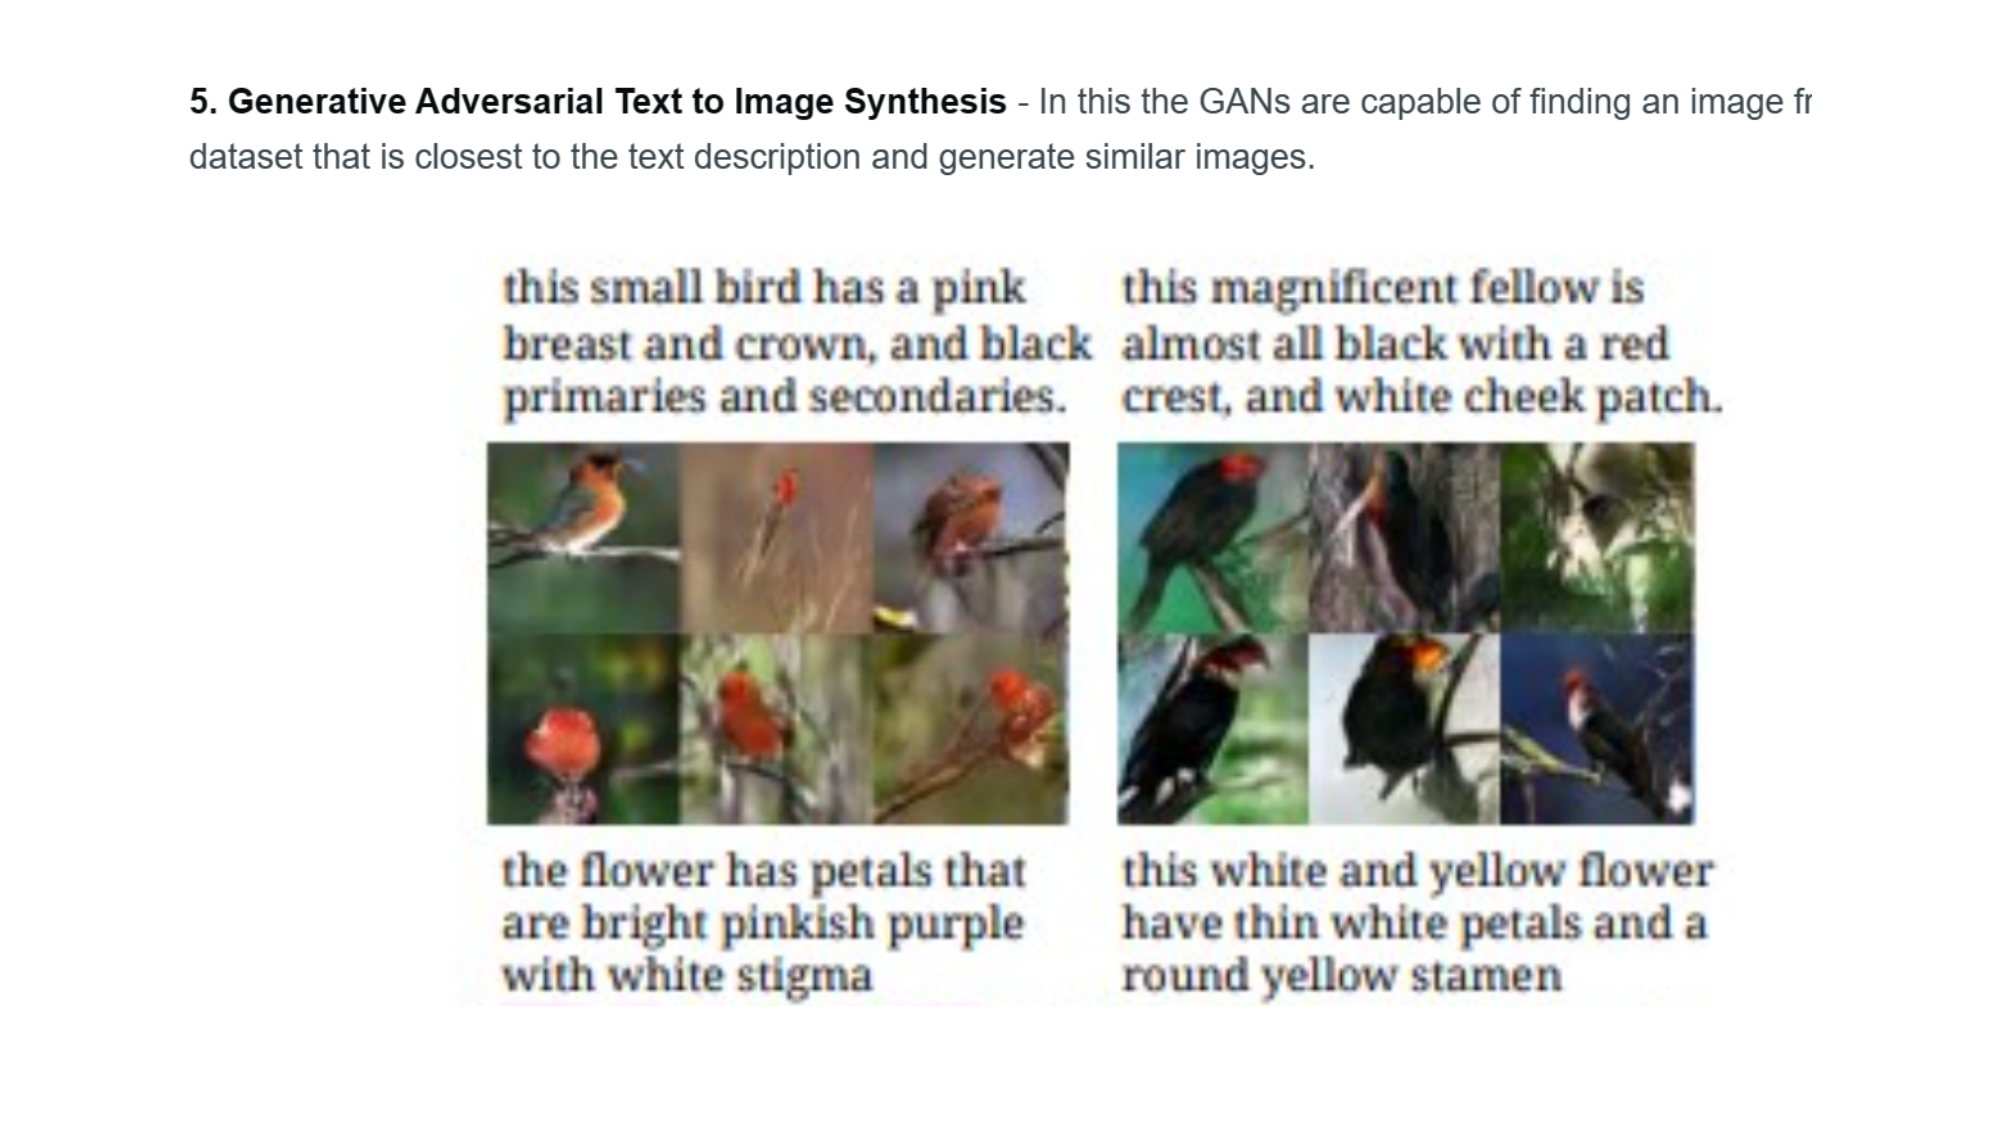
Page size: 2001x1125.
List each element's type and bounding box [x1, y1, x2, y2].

picture [142, 43, 1812, 1006]
